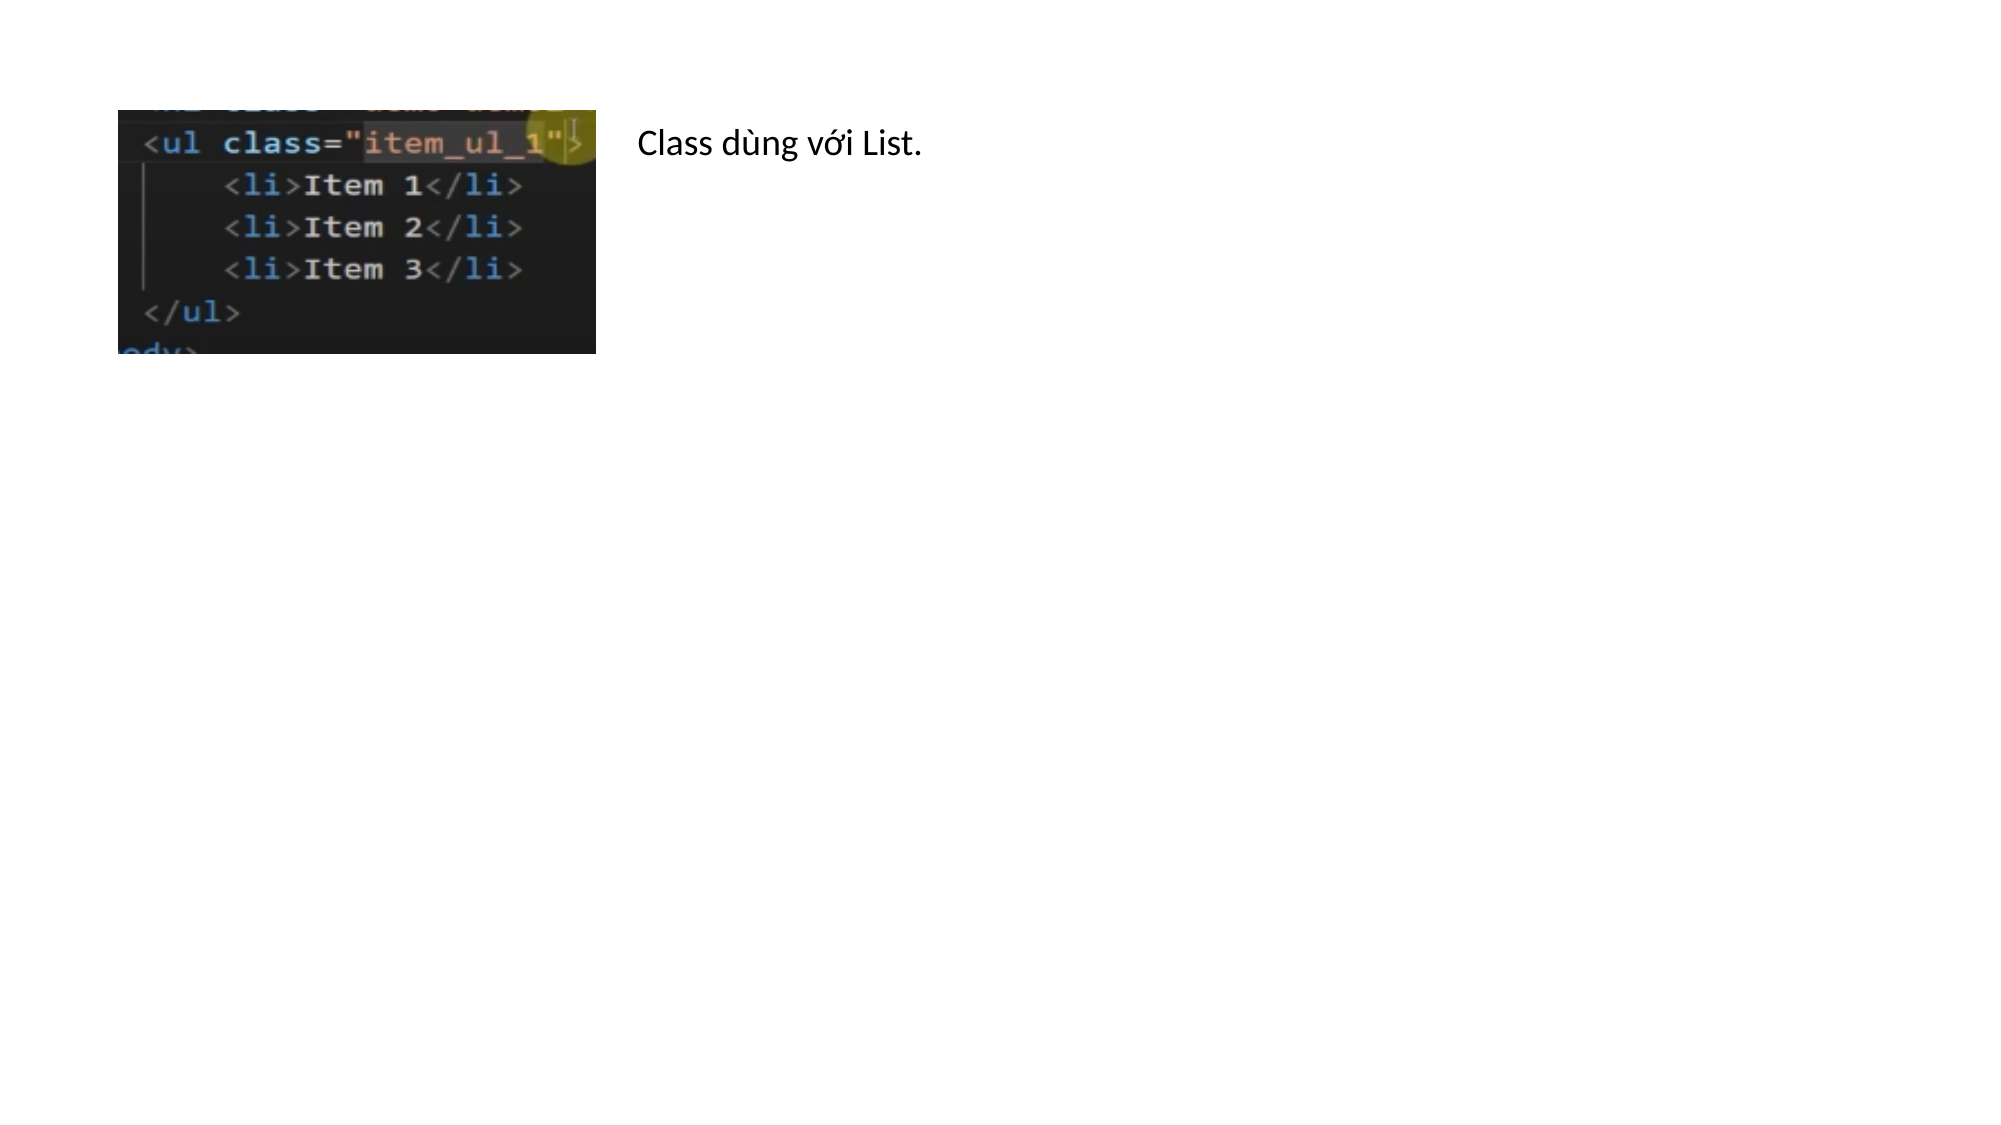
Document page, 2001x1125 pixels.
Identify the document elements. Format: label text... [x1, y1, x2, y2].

text_box Class dùng với List. [622, 110, 1014, 171]
picture [118, 110, 596, 354]
